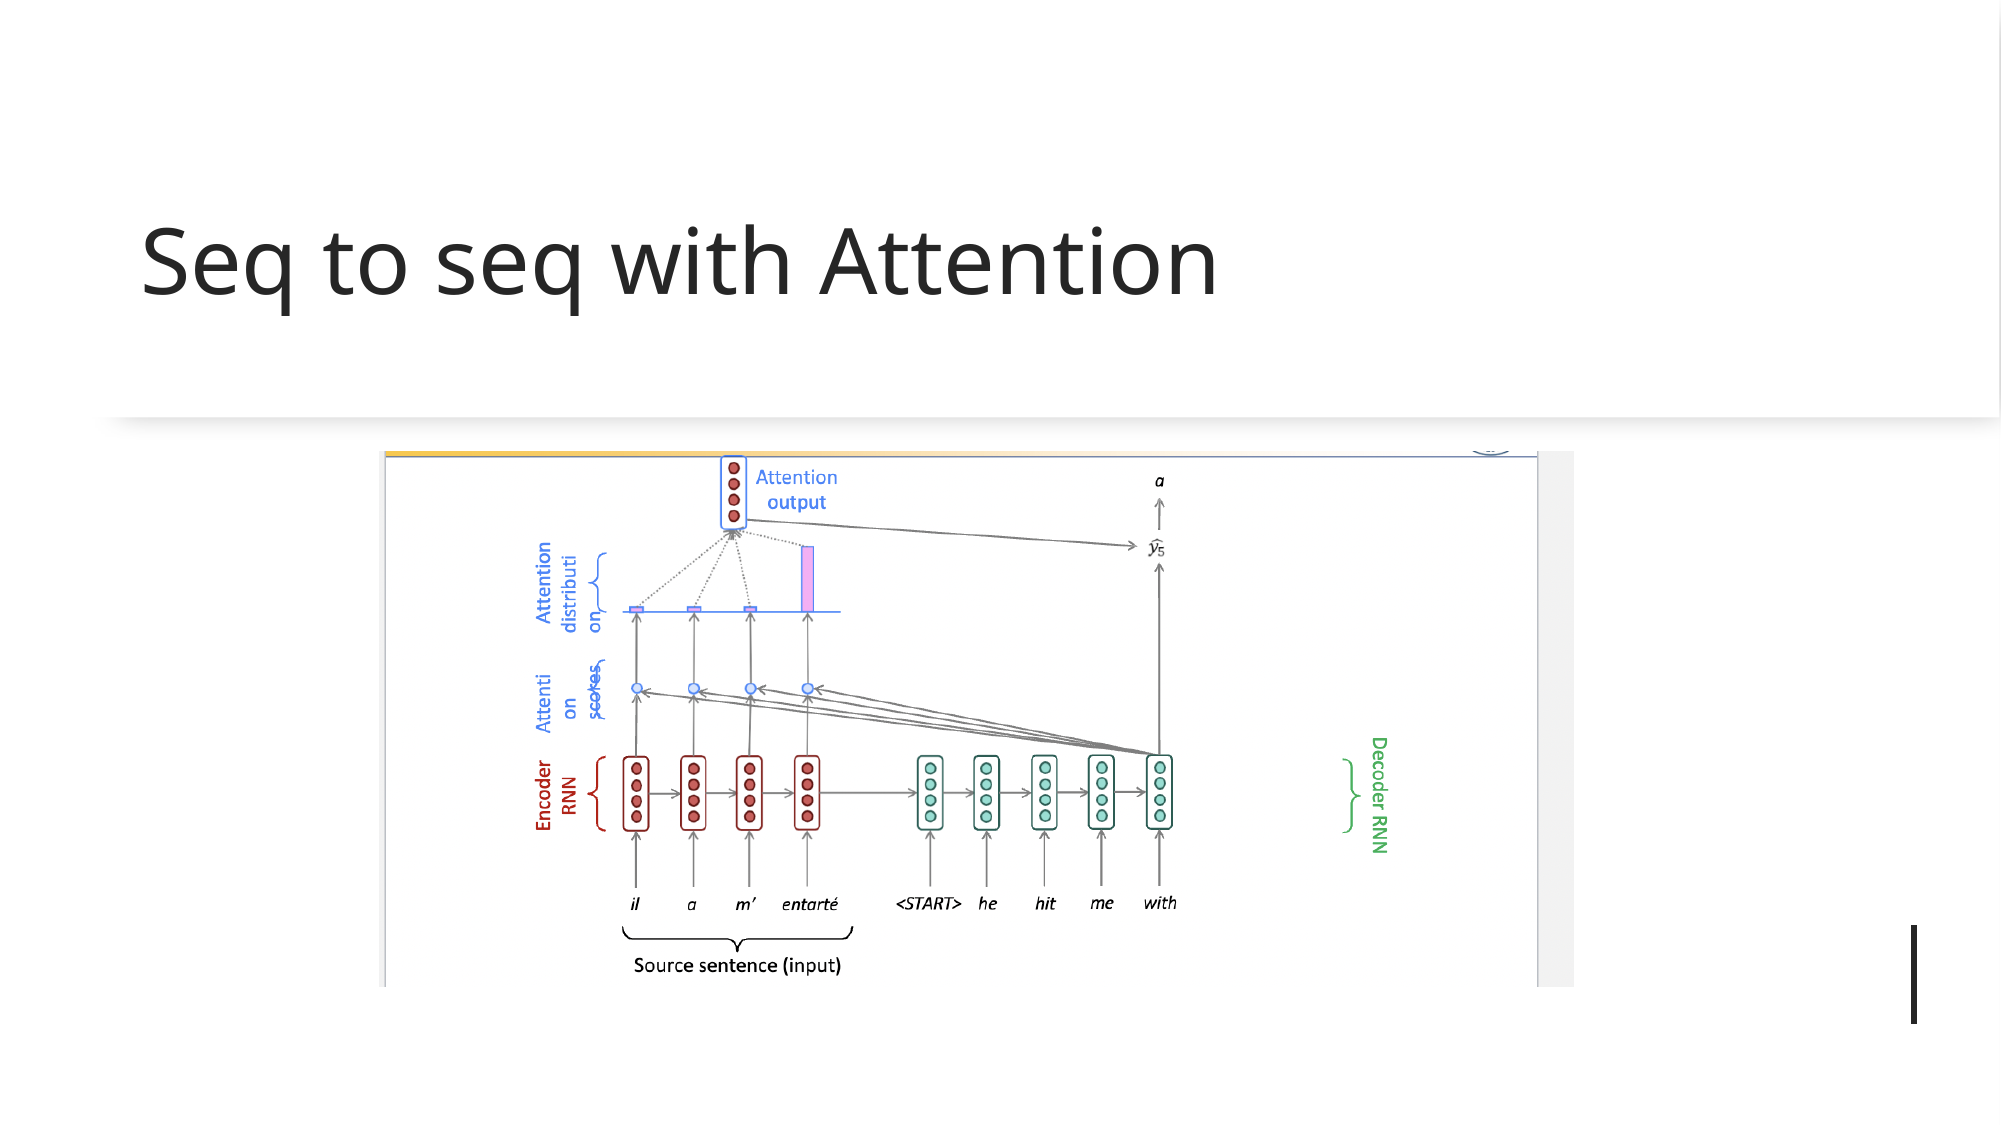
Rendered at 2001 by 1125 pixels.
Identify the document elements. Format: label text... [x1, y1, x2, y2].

title Seq to seq with Attention [124, 140, 1828, 376]
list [379, 450, 1574, 987]
